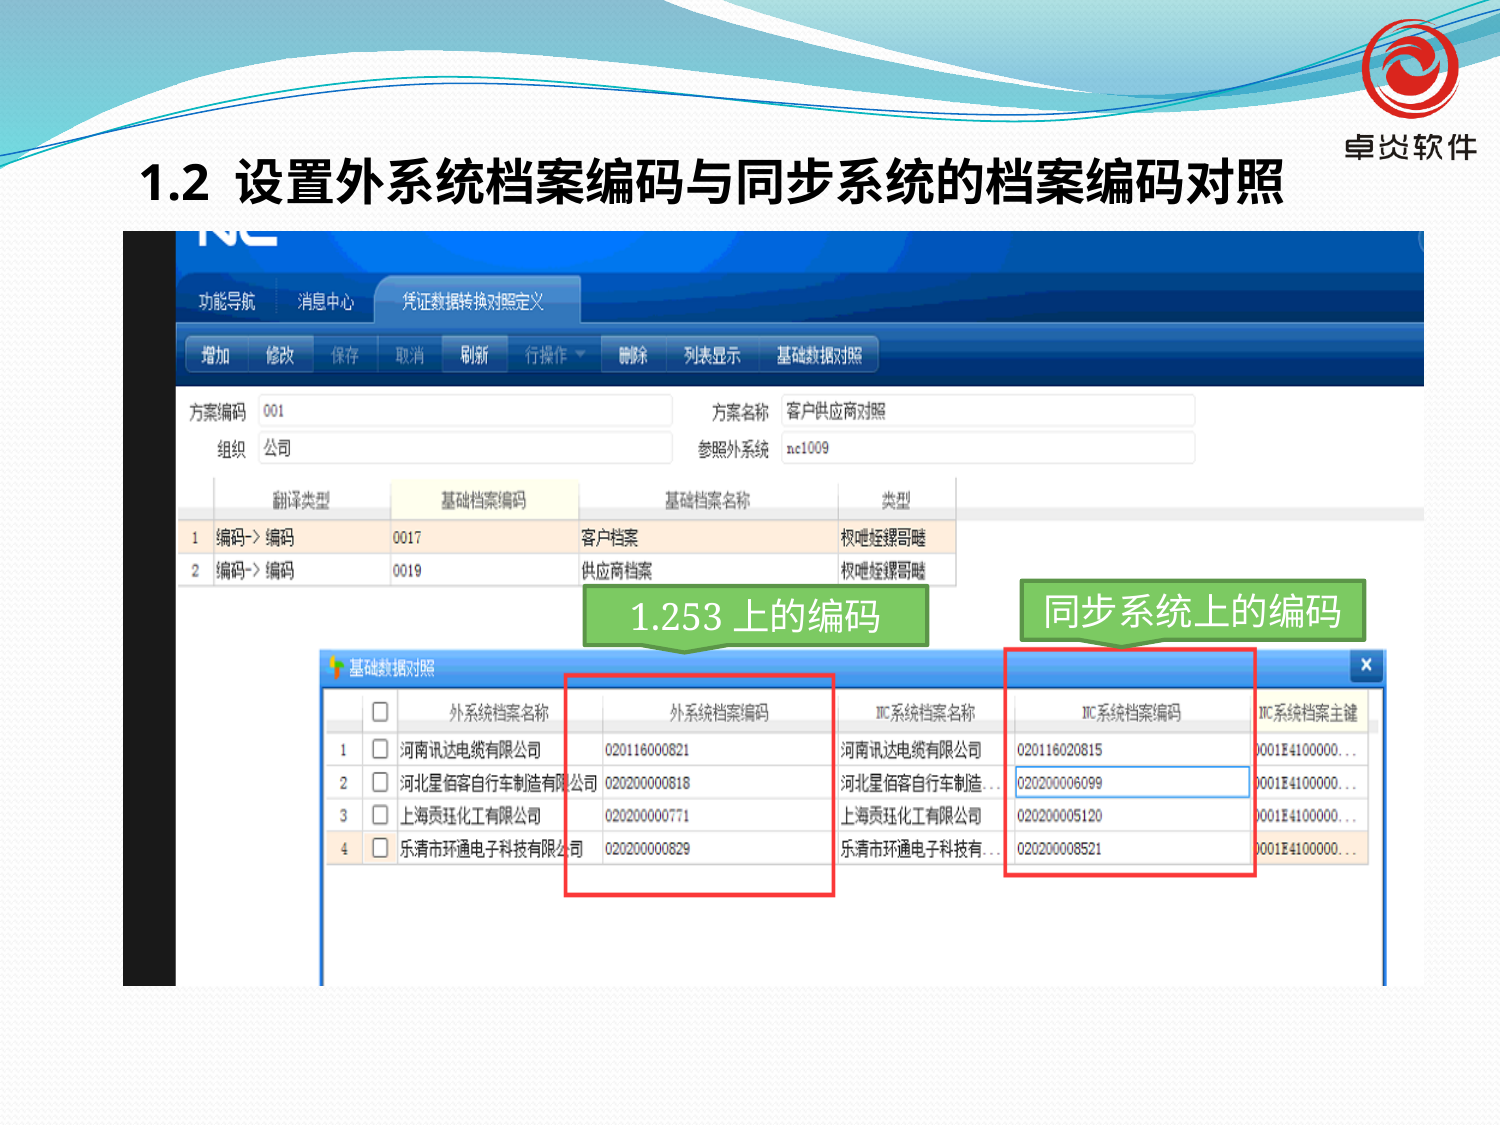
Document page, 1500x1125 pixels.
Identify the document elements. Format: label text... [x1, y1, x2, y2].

picture [1324, 2, 1497, 176]
text_box 1.2 设置外系统档案编码与同步系统的档案编码对照 [123, 143, 1424, 218]
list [123, 231, 1424, 987]
